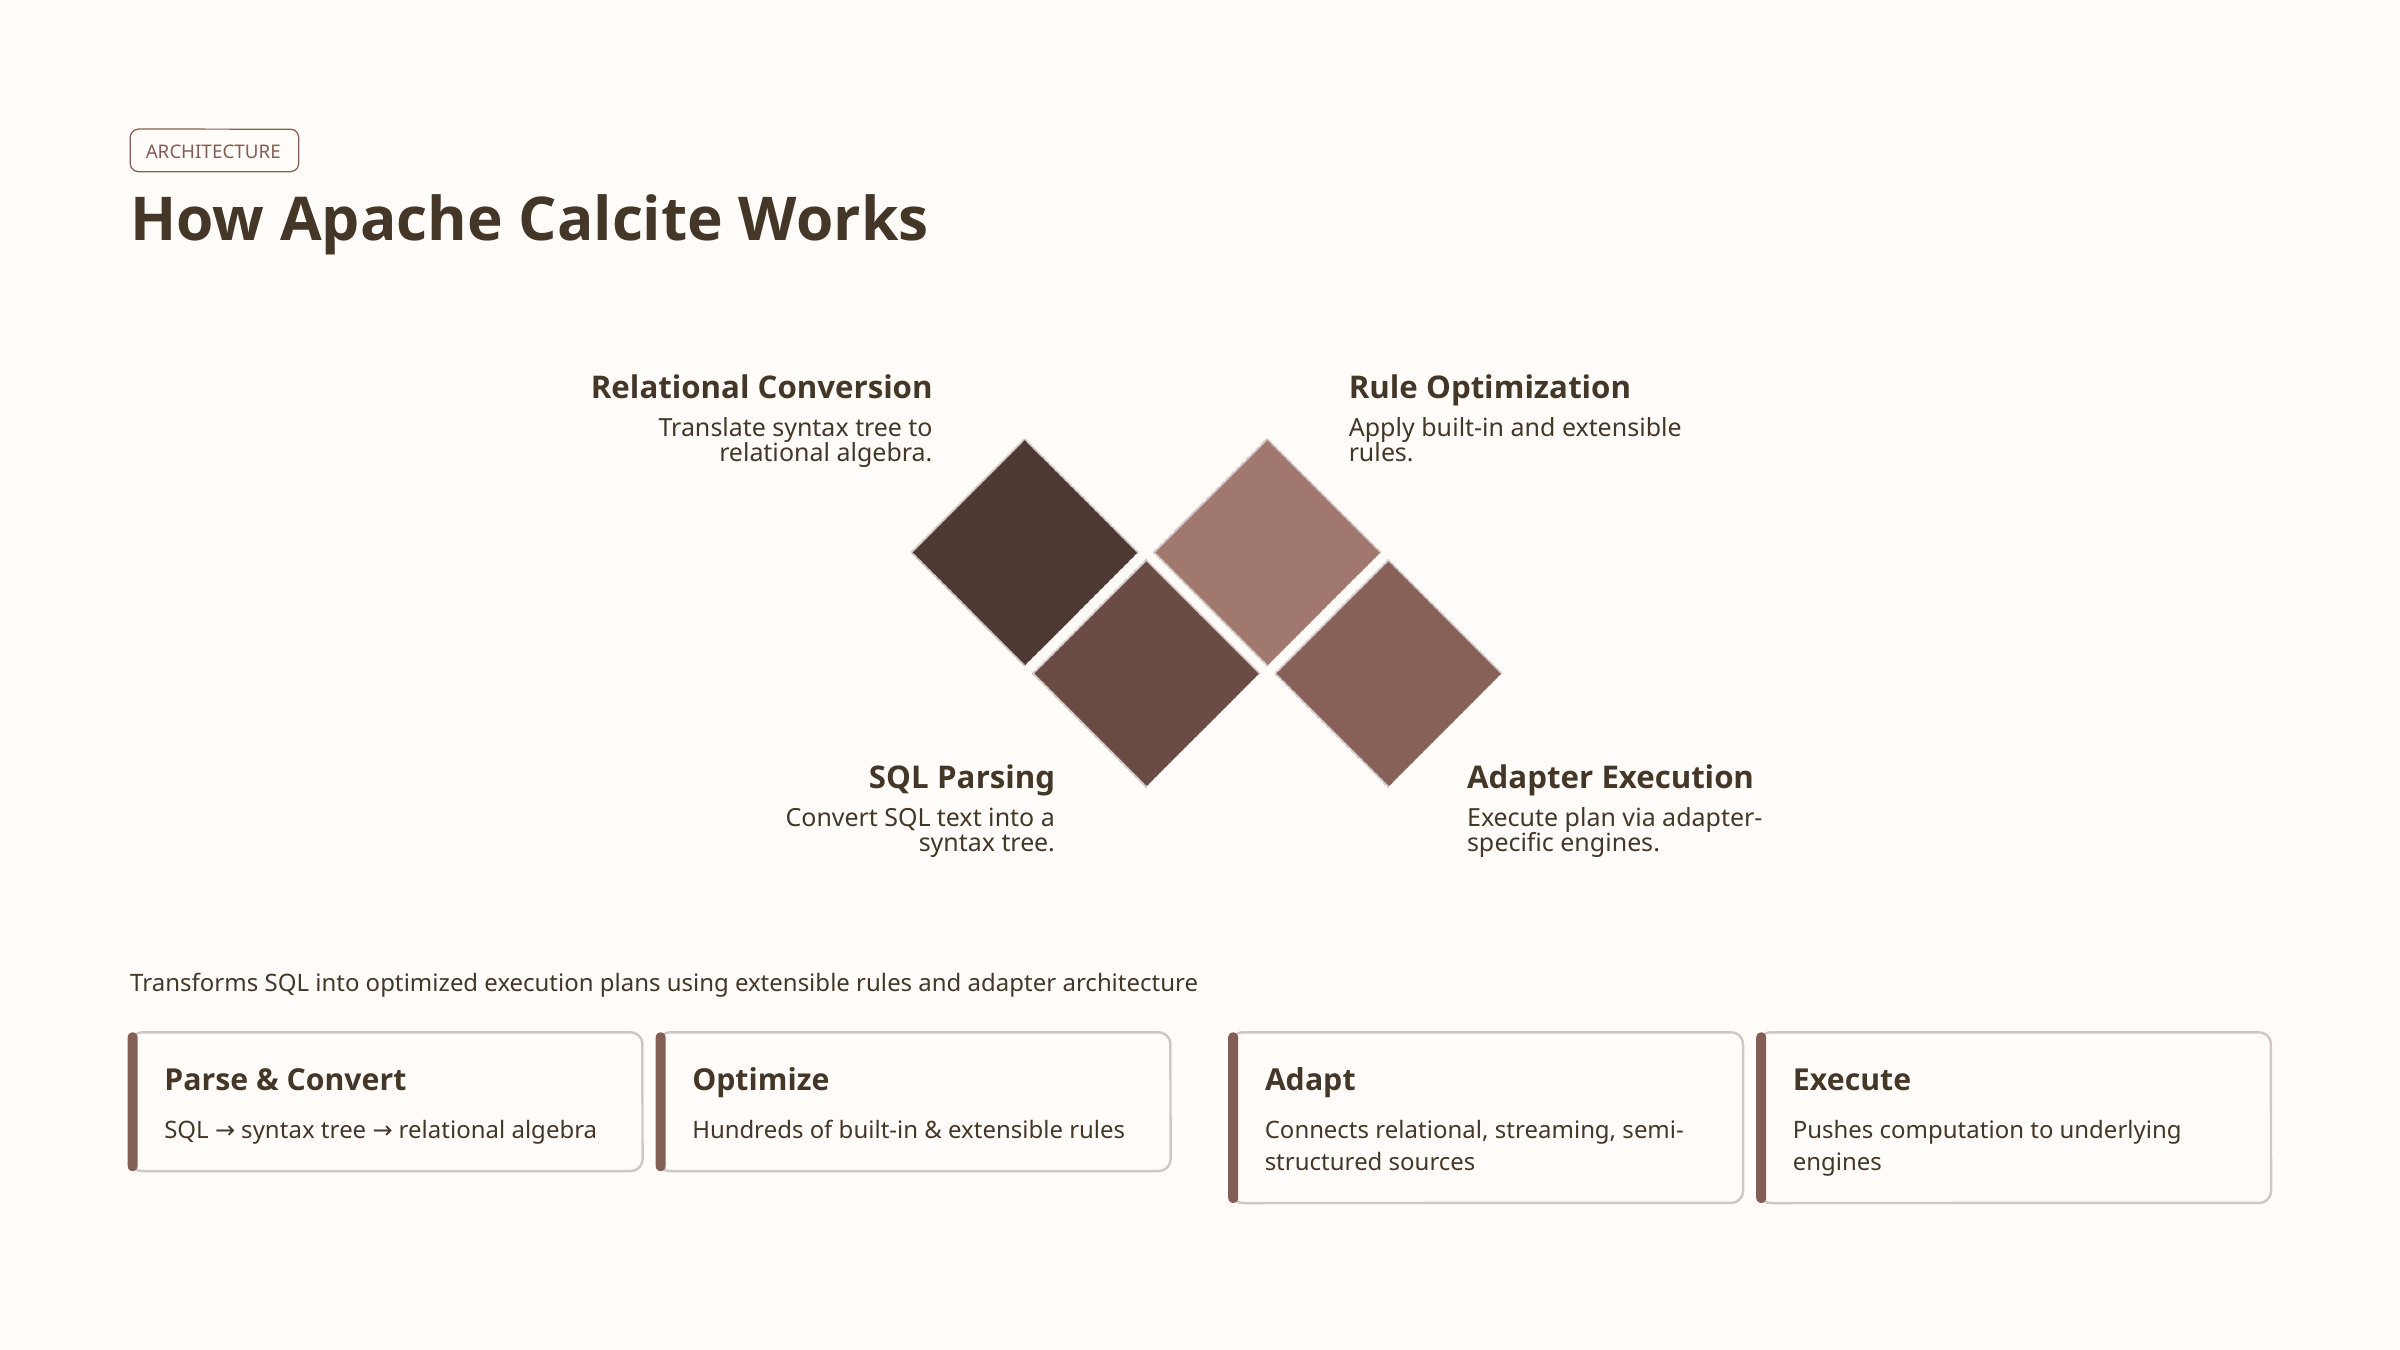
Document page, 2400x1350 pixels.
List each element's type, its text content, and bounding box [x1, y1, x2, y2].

text_box Connects relational, streaming, semi-structured sources [1264, 1112, 1717, 1177]
text_box [137, 1032, 643, 1172]
text_box How Apache Calcite Works [130, 177, 818, 254]
text_box [1765, 1032, 2272, 1204]
text_box Execute [1792, 1059, 2096, 1097]
text_box [130, 129, 299, 172]
picture [567, 277, 1833, 948]
text_box SQL → syntax tree → relational algebra [164, 1112, 616, 1145]
text_box [665, 1032, 1171, 1172]
text_box [127, 1032, 138, 1172]
text_box Adapt [1264, 1059, 1568, 1097]
text_box ARCHITECTURE [145, 137, 283, 164]
text_box Hundreds of built-in & extensible rules [692, 1112, 1144, 1145]
text_box [1237, 1032, 1744, 1204]
text_box Pushes computation to underlying engines [1792, 1112, 2245, 1177]
text_box [1228, 1032, 1239, 1204]
text_box [655, 1032, 666, 1172]
text_box [1756, 1032, 1767, 1204]
text_box Optimize [692, 1059, 995, 1097]
text_box Transforms SQL into optimized execution plans using extensible rules and adapter architecture [130, 965, 2270, 997]
text_box Parse & Convert [164, 1059, 467, 1097]
